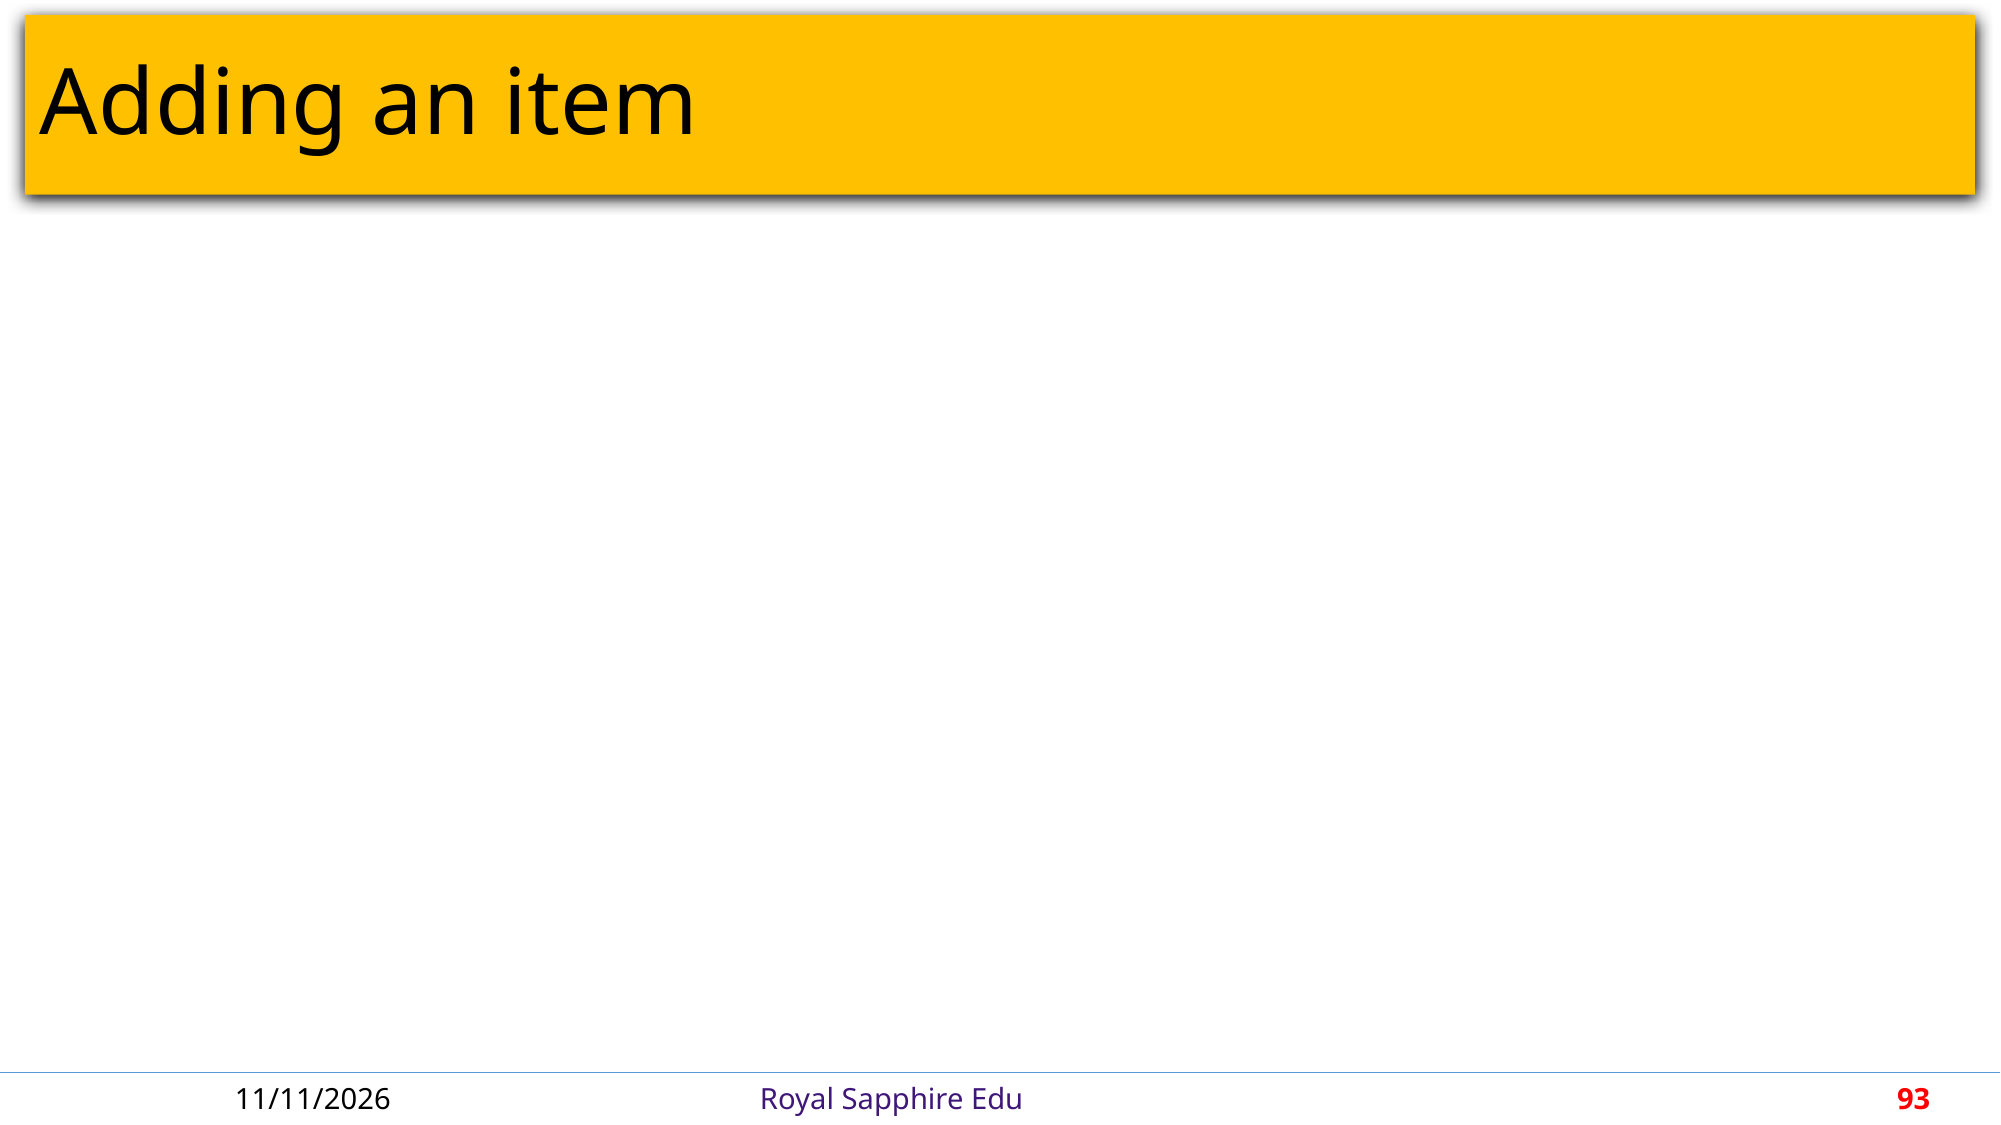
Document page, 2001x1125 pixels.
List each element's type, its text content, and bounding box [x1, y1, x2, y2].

footer Royal Sapphire Edu [745, 1072, 1421, 1115]
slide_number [220, 1072, 671, 1115]
title Adding an item [24, 14, 1975, 195]
slide_number 93 [1495, 1072, 1946, 1115]
